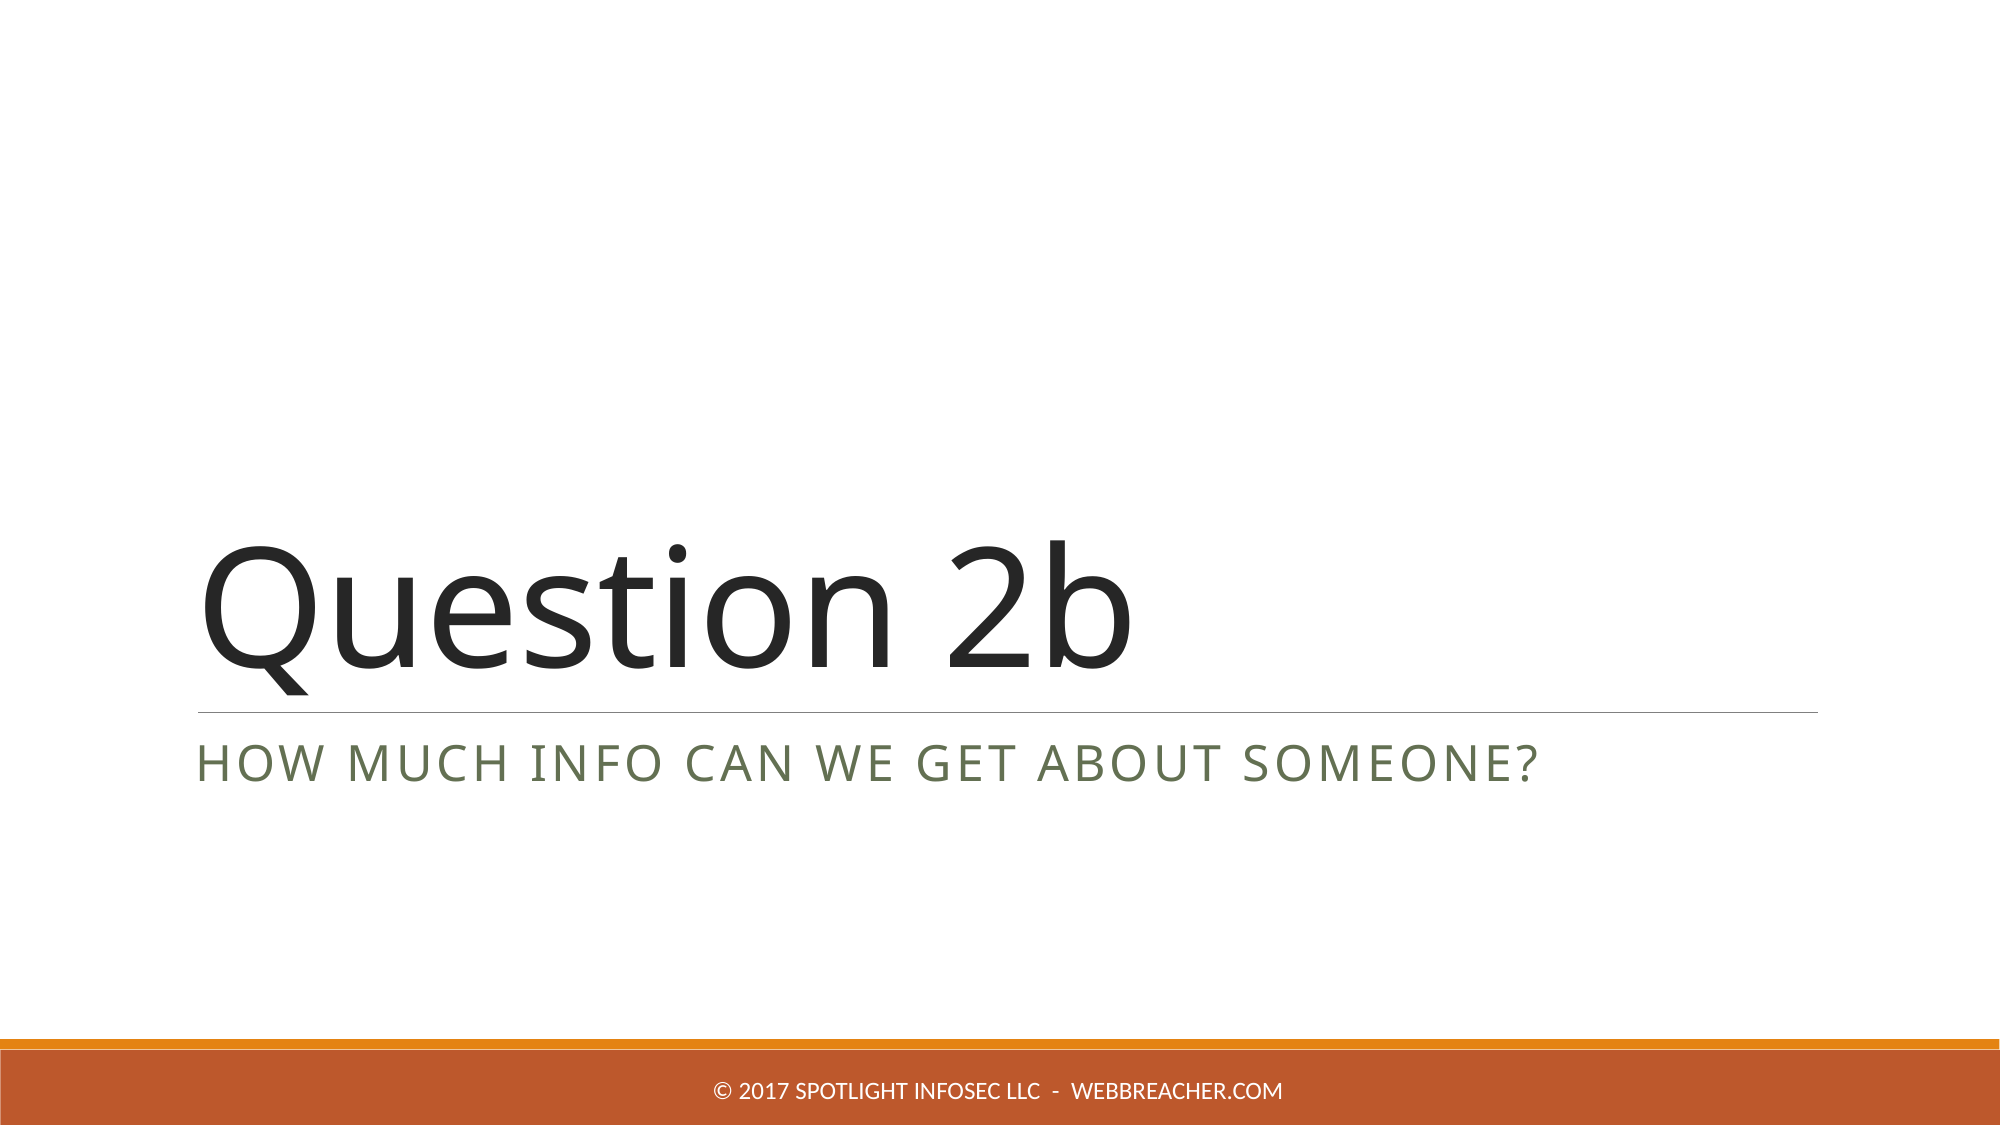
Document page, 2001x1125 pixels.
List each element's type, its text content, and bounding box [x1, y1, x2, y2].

title Question 2b [180, 124, 1830, 710]
list How much info can we get about someone? [180, 730, 1830, 918]
footer © 2017 Spotlight Infosec LLC - WebBreacher.com [374, 1059, 1623, 1120]
